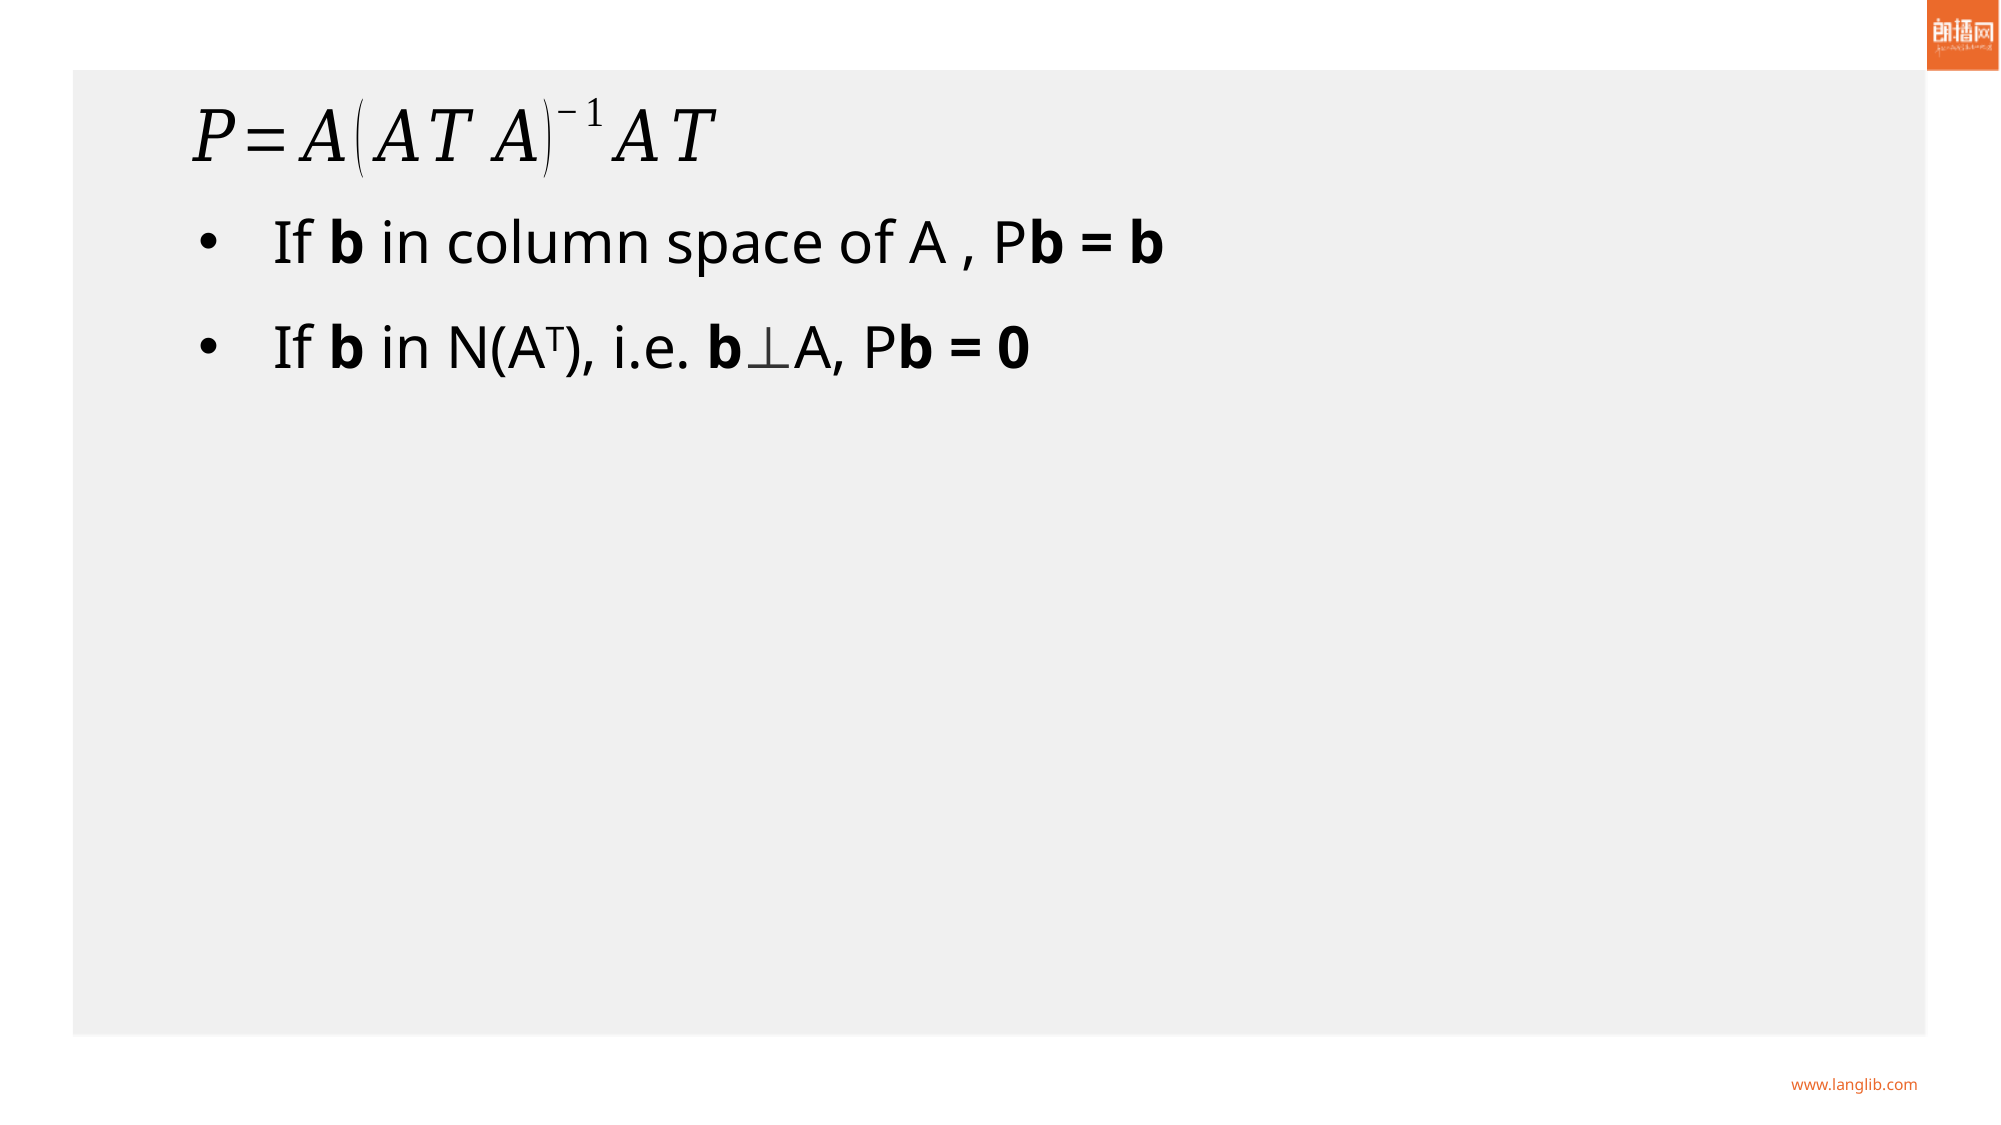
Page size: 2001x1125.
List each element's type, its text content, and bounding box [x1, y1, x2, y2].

text_box If b in column space of A , Pb = b If b in N(AT), i.e. b⊥A, Pb = 0 [190, 162, 1322, 389]
picture [72, 0, 2000, 1037]
